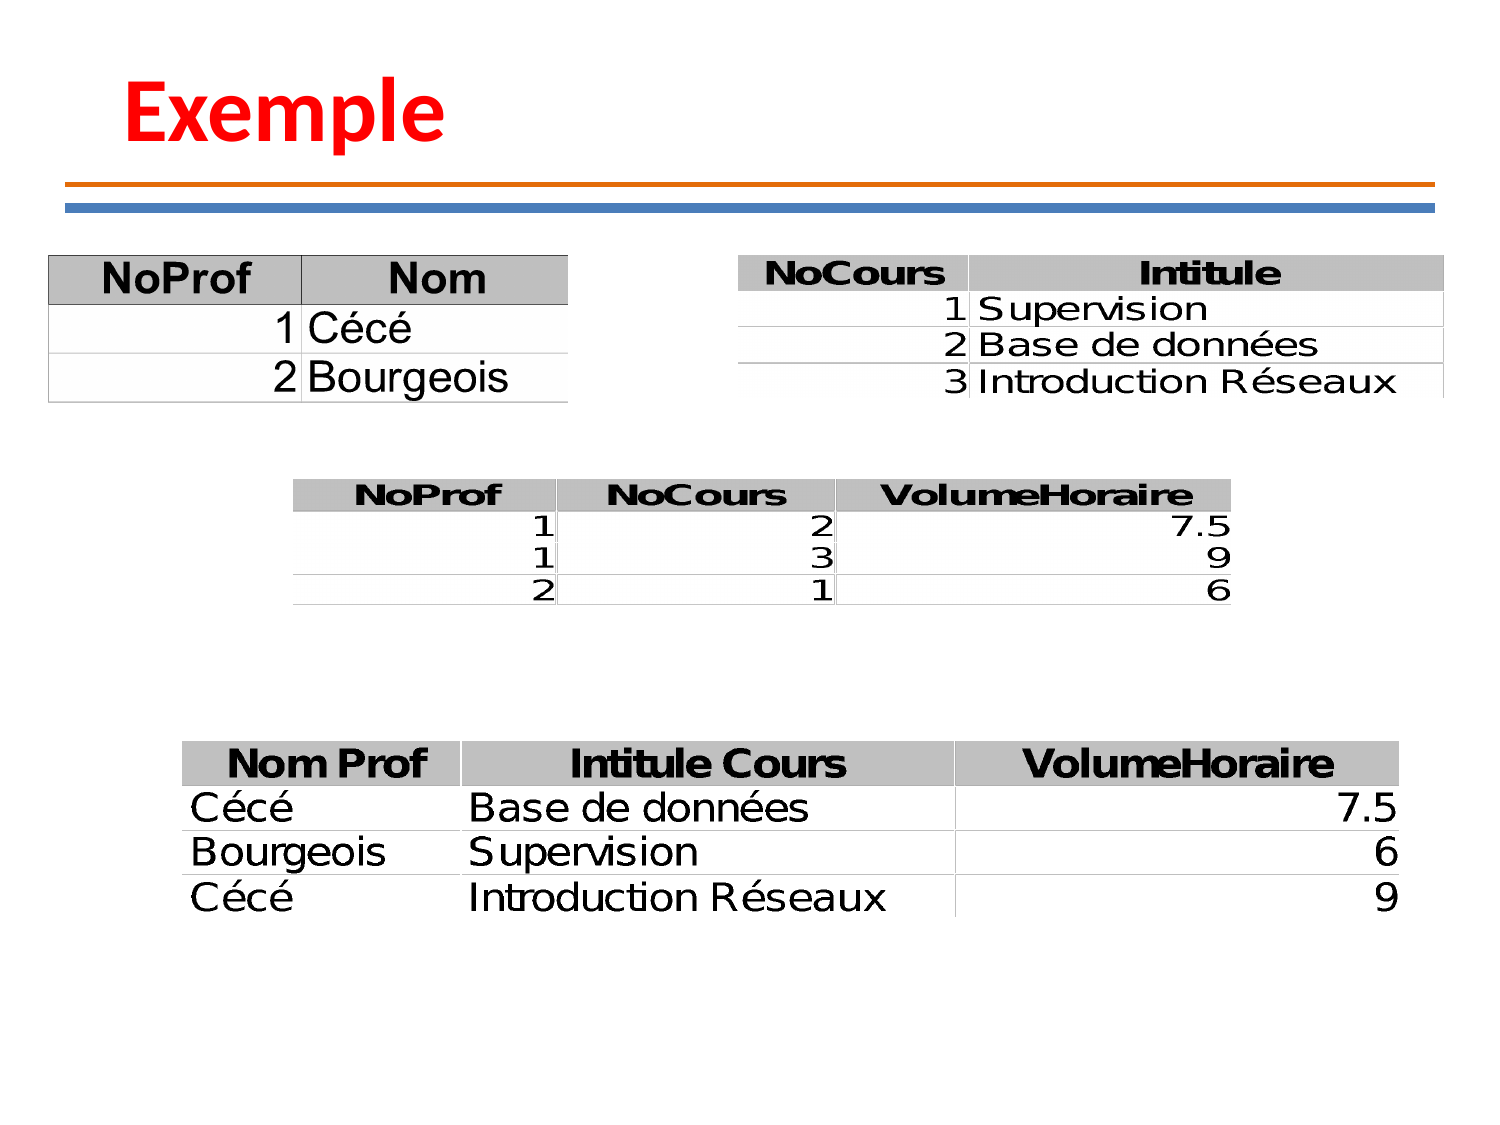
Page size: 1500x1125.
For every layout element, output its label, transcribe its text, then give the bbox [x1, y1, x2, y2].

picture [44, 255, 569, 453]
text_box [64, 184, 1436, 209]
text_box Exemple [108, 42, 1266, 168]
picture [293, 254, 1499, 685]
picture [182, 741, 1418, 967]
